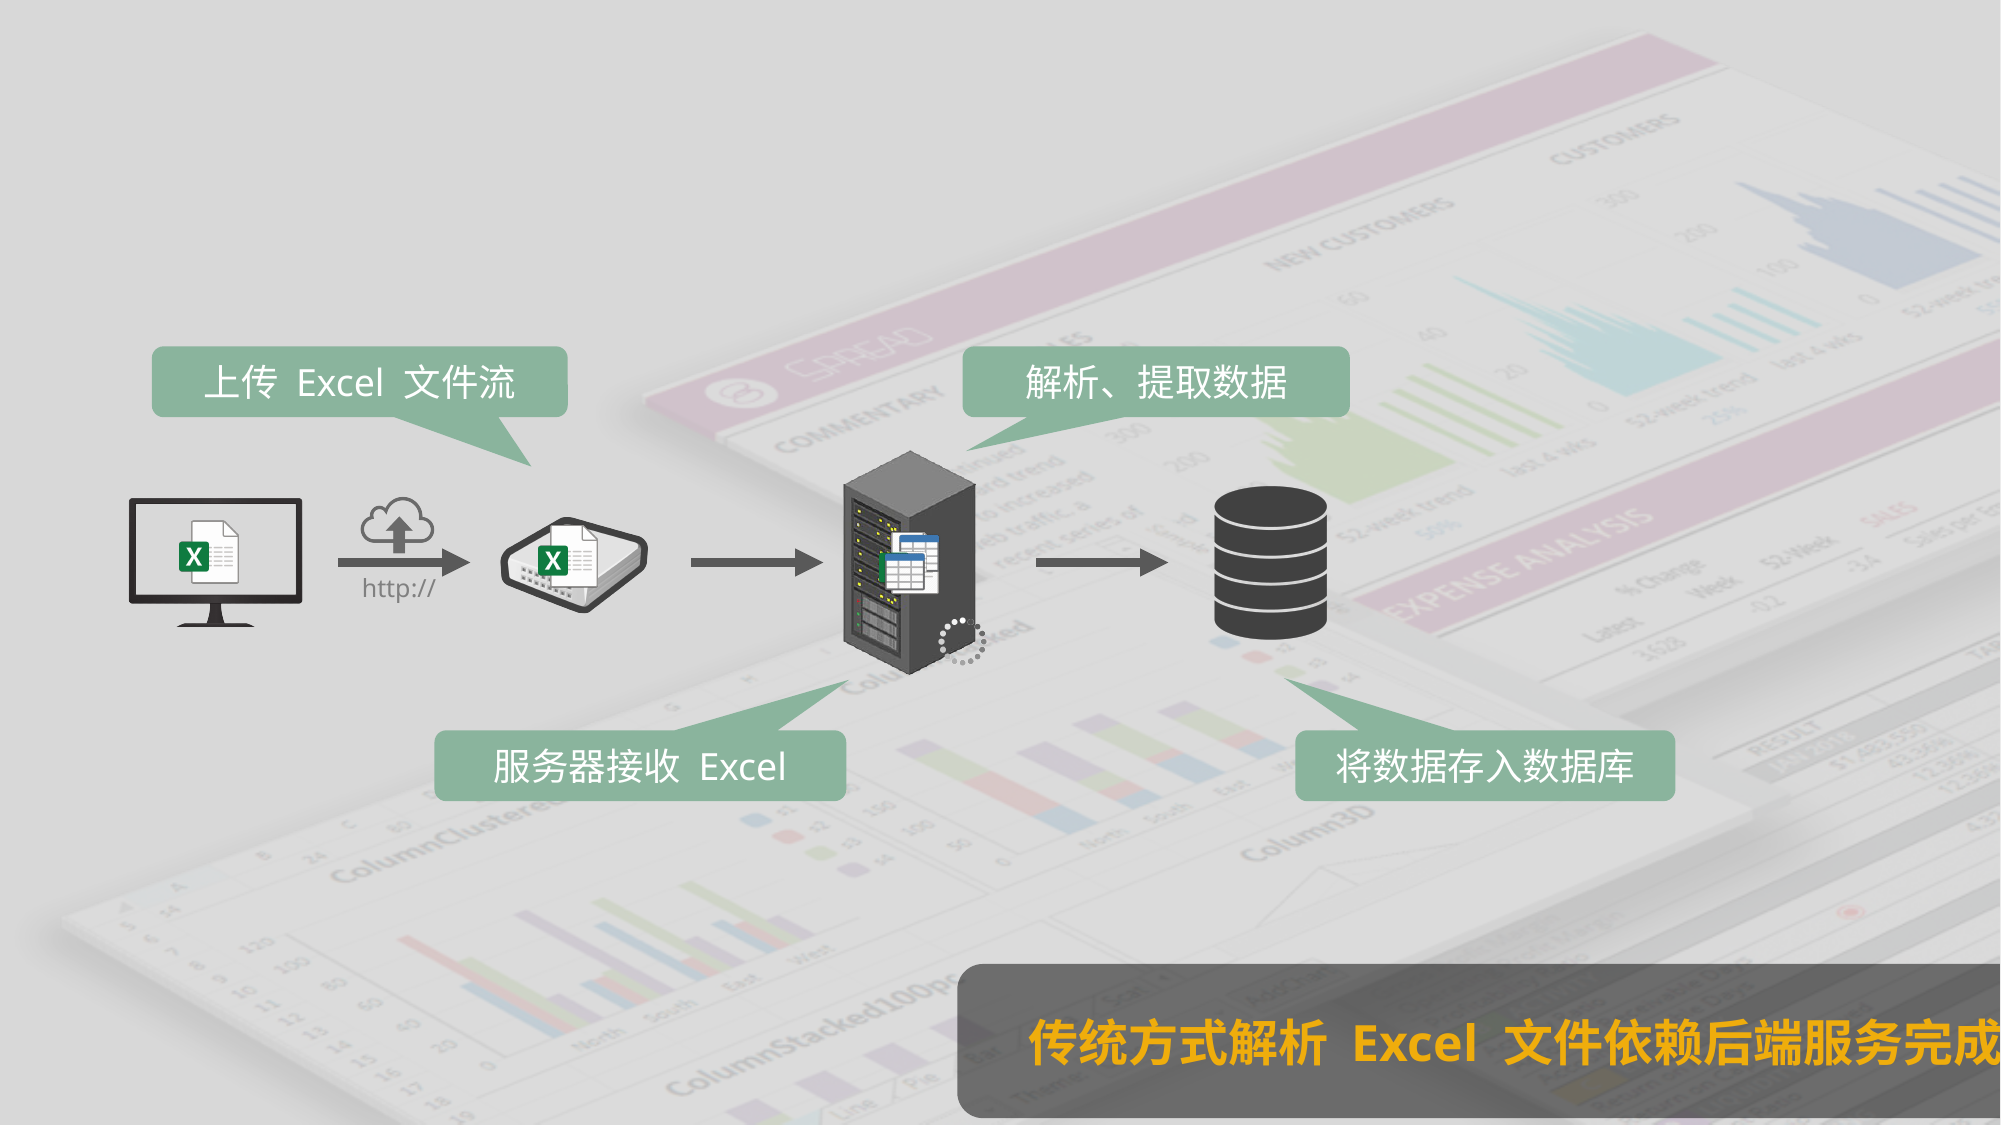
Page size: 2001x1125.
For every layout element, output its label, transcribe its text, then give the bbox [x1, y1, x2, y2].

text_box 上传 Excel 文件流 [151, 346, 568, 467]
text_box 将数据存入数据库 [1283, 677, 1676, 802]
picture [532, 520, 604, 592]
picture [935, 614, 990, 669]
text_box 解析、提取数据 [962, 346, 1350, 450]
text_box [691, 450, 976, 675]
picture [873, 527, 945, 599]
text_box 传统方式解析 Excel 文件依赖后端服务完成 [957, 963, 2000, 1119]
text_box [1036, 460, 1373, 665]
text_box 服务器接收 Excel [434, 679, 850, 802]
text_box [338, 496, 650, 616]
picture [125, 494, 306, 631]
